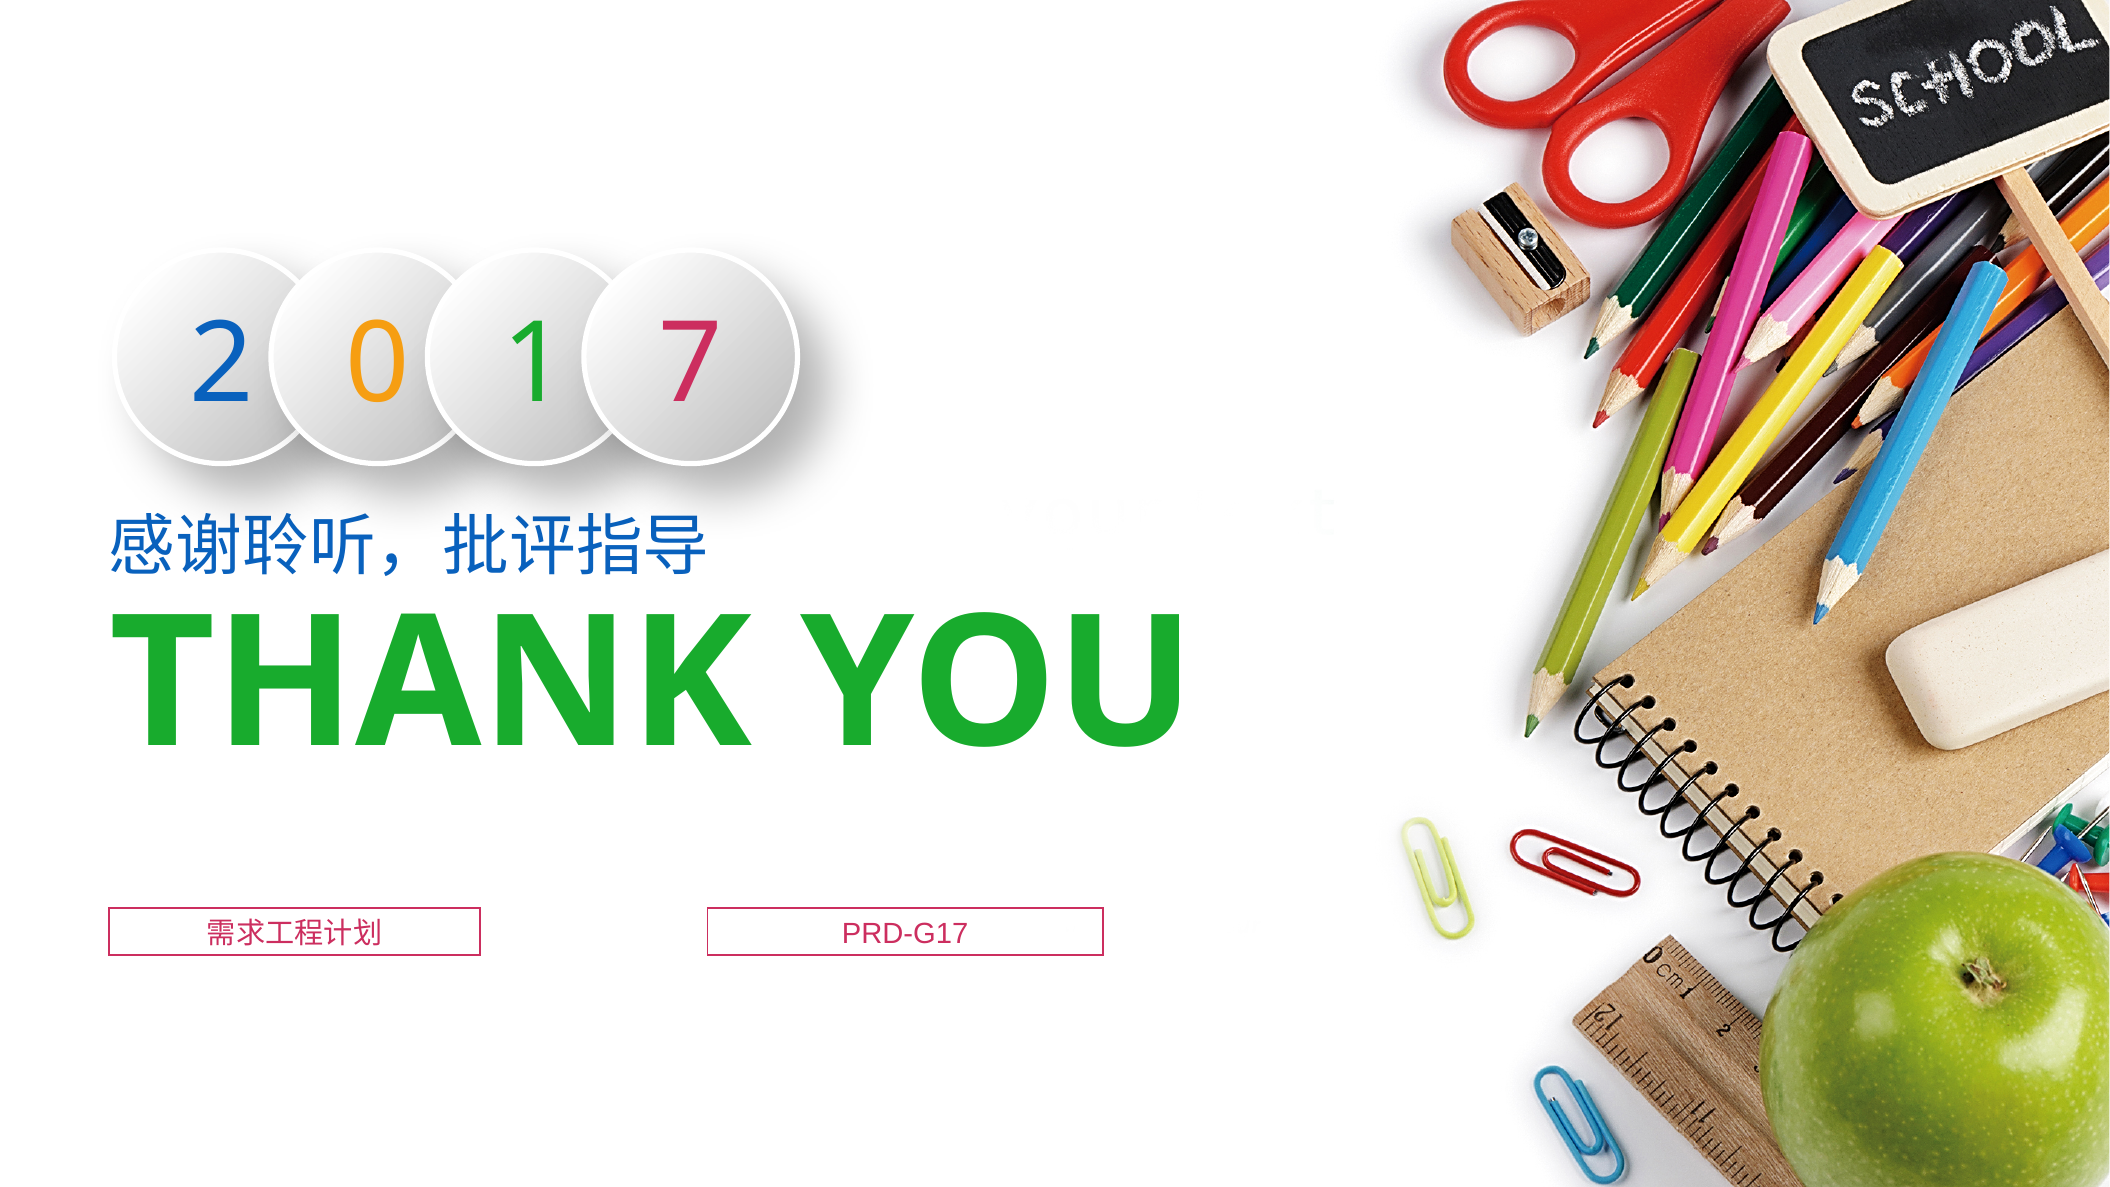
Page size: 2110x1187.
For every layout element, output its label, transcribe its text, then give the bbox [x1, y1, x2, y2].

text_box [0, 0, 2110, 1187]
text_box 0 [269, 248, 456, 465]
text_box 2 [113, 248, 299, 465]
text_box PRD-G17 [707, 908, 1103, 955]
text_box 7 [582, 248, 799, 465]
text_box THANK YOU [109, 562, 1268, 783]
text_box 需求工程计划 [109, 908, 480, 955]
text_box 1 [426, 248, 612, 465]
text_box 感谢聆听，批评指导 [109, 502, 1064, 583]
